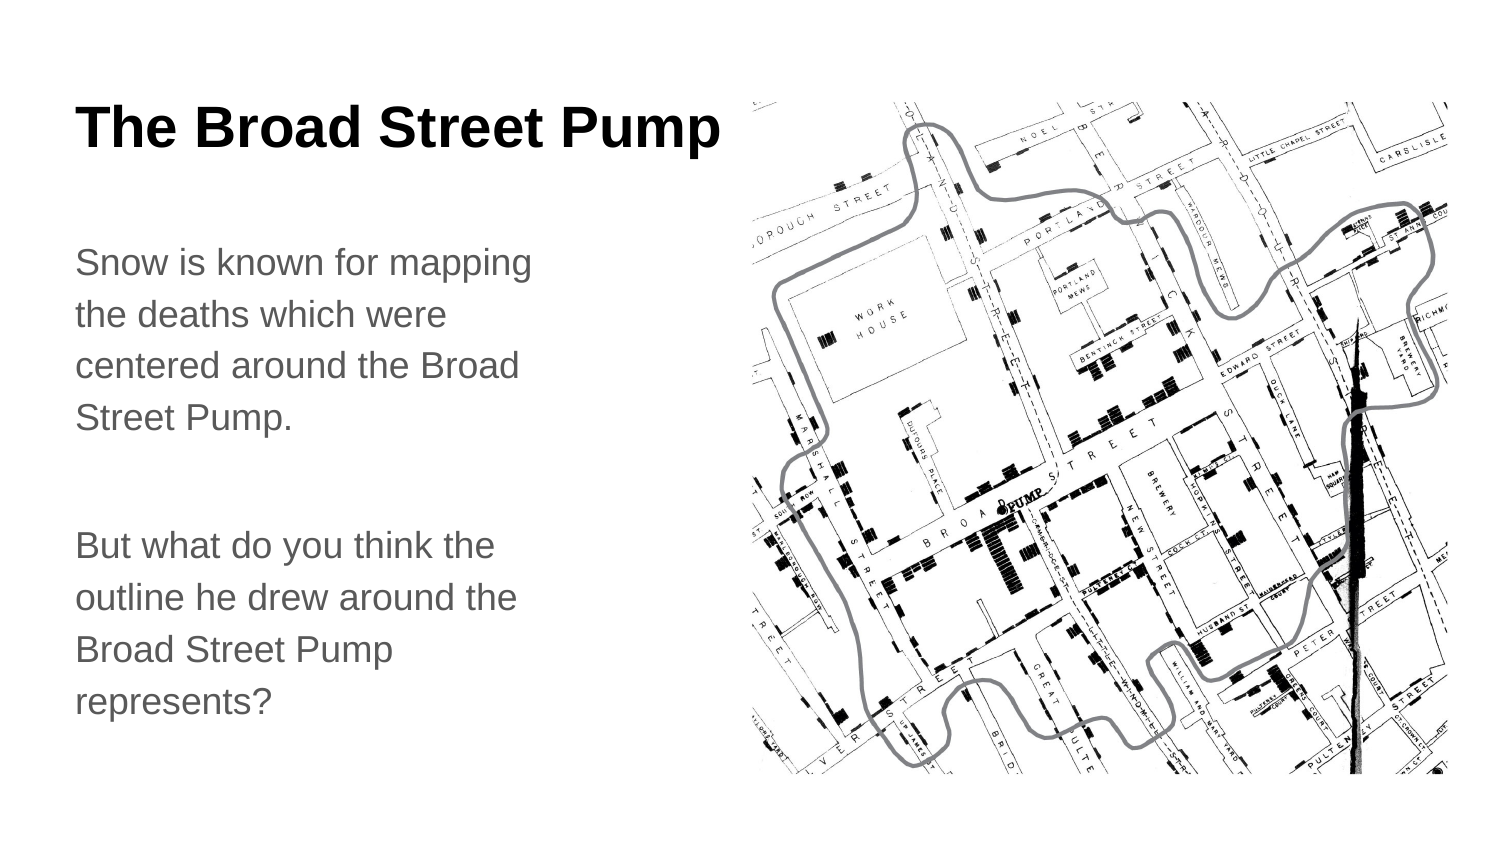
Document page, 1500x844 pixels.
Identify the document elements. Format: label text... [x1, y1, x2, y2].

list Snow is known for mapping the deaths which were centered around the Broad Street Pump. But what do you think the outline he drew around the Broad Street Pump represents? [75, 231, 562, 776]
title The Broad Street Pump [75, 58, 1449, 161]
picture [749, 100, 1449, 777]
